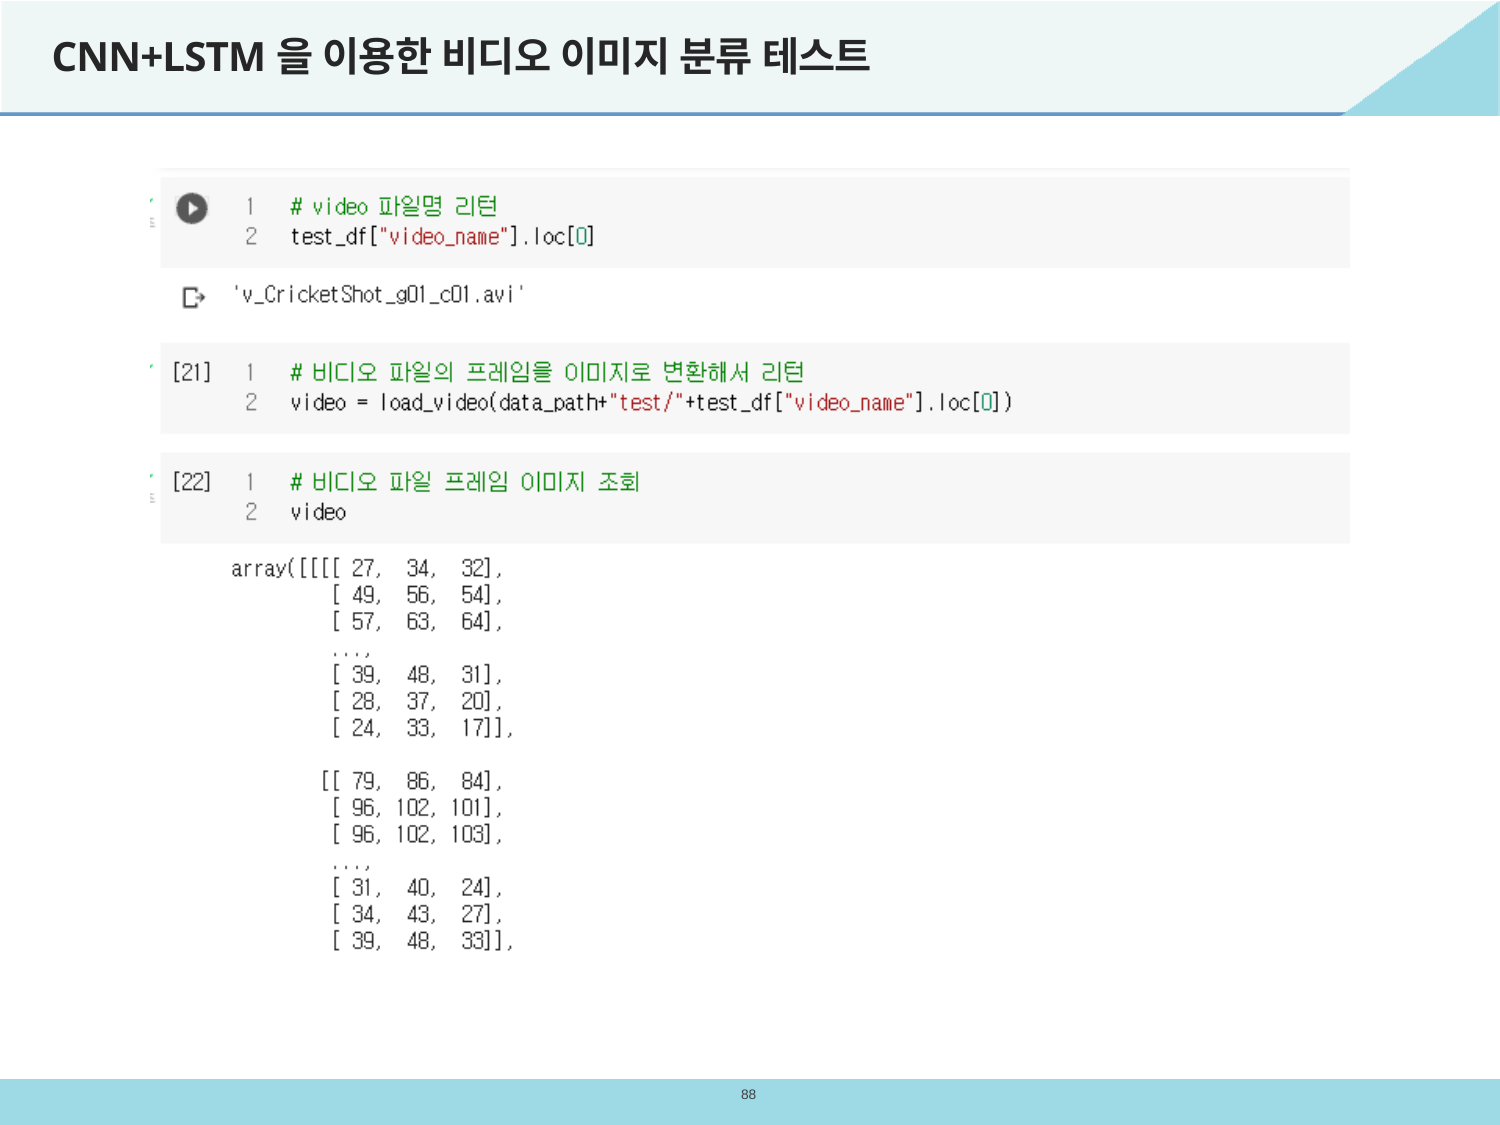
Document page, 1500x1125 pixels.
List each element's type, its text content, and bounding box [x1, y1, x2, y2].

picture [0, 1, 1500, 116]
picture [150, 168, 1350, 957]
title CNN+LSTM을 이용한 비디오 이미지 분류 테스트 [45, 19, 1396, 92]
picture [0, 1079, 1500, 1125]
